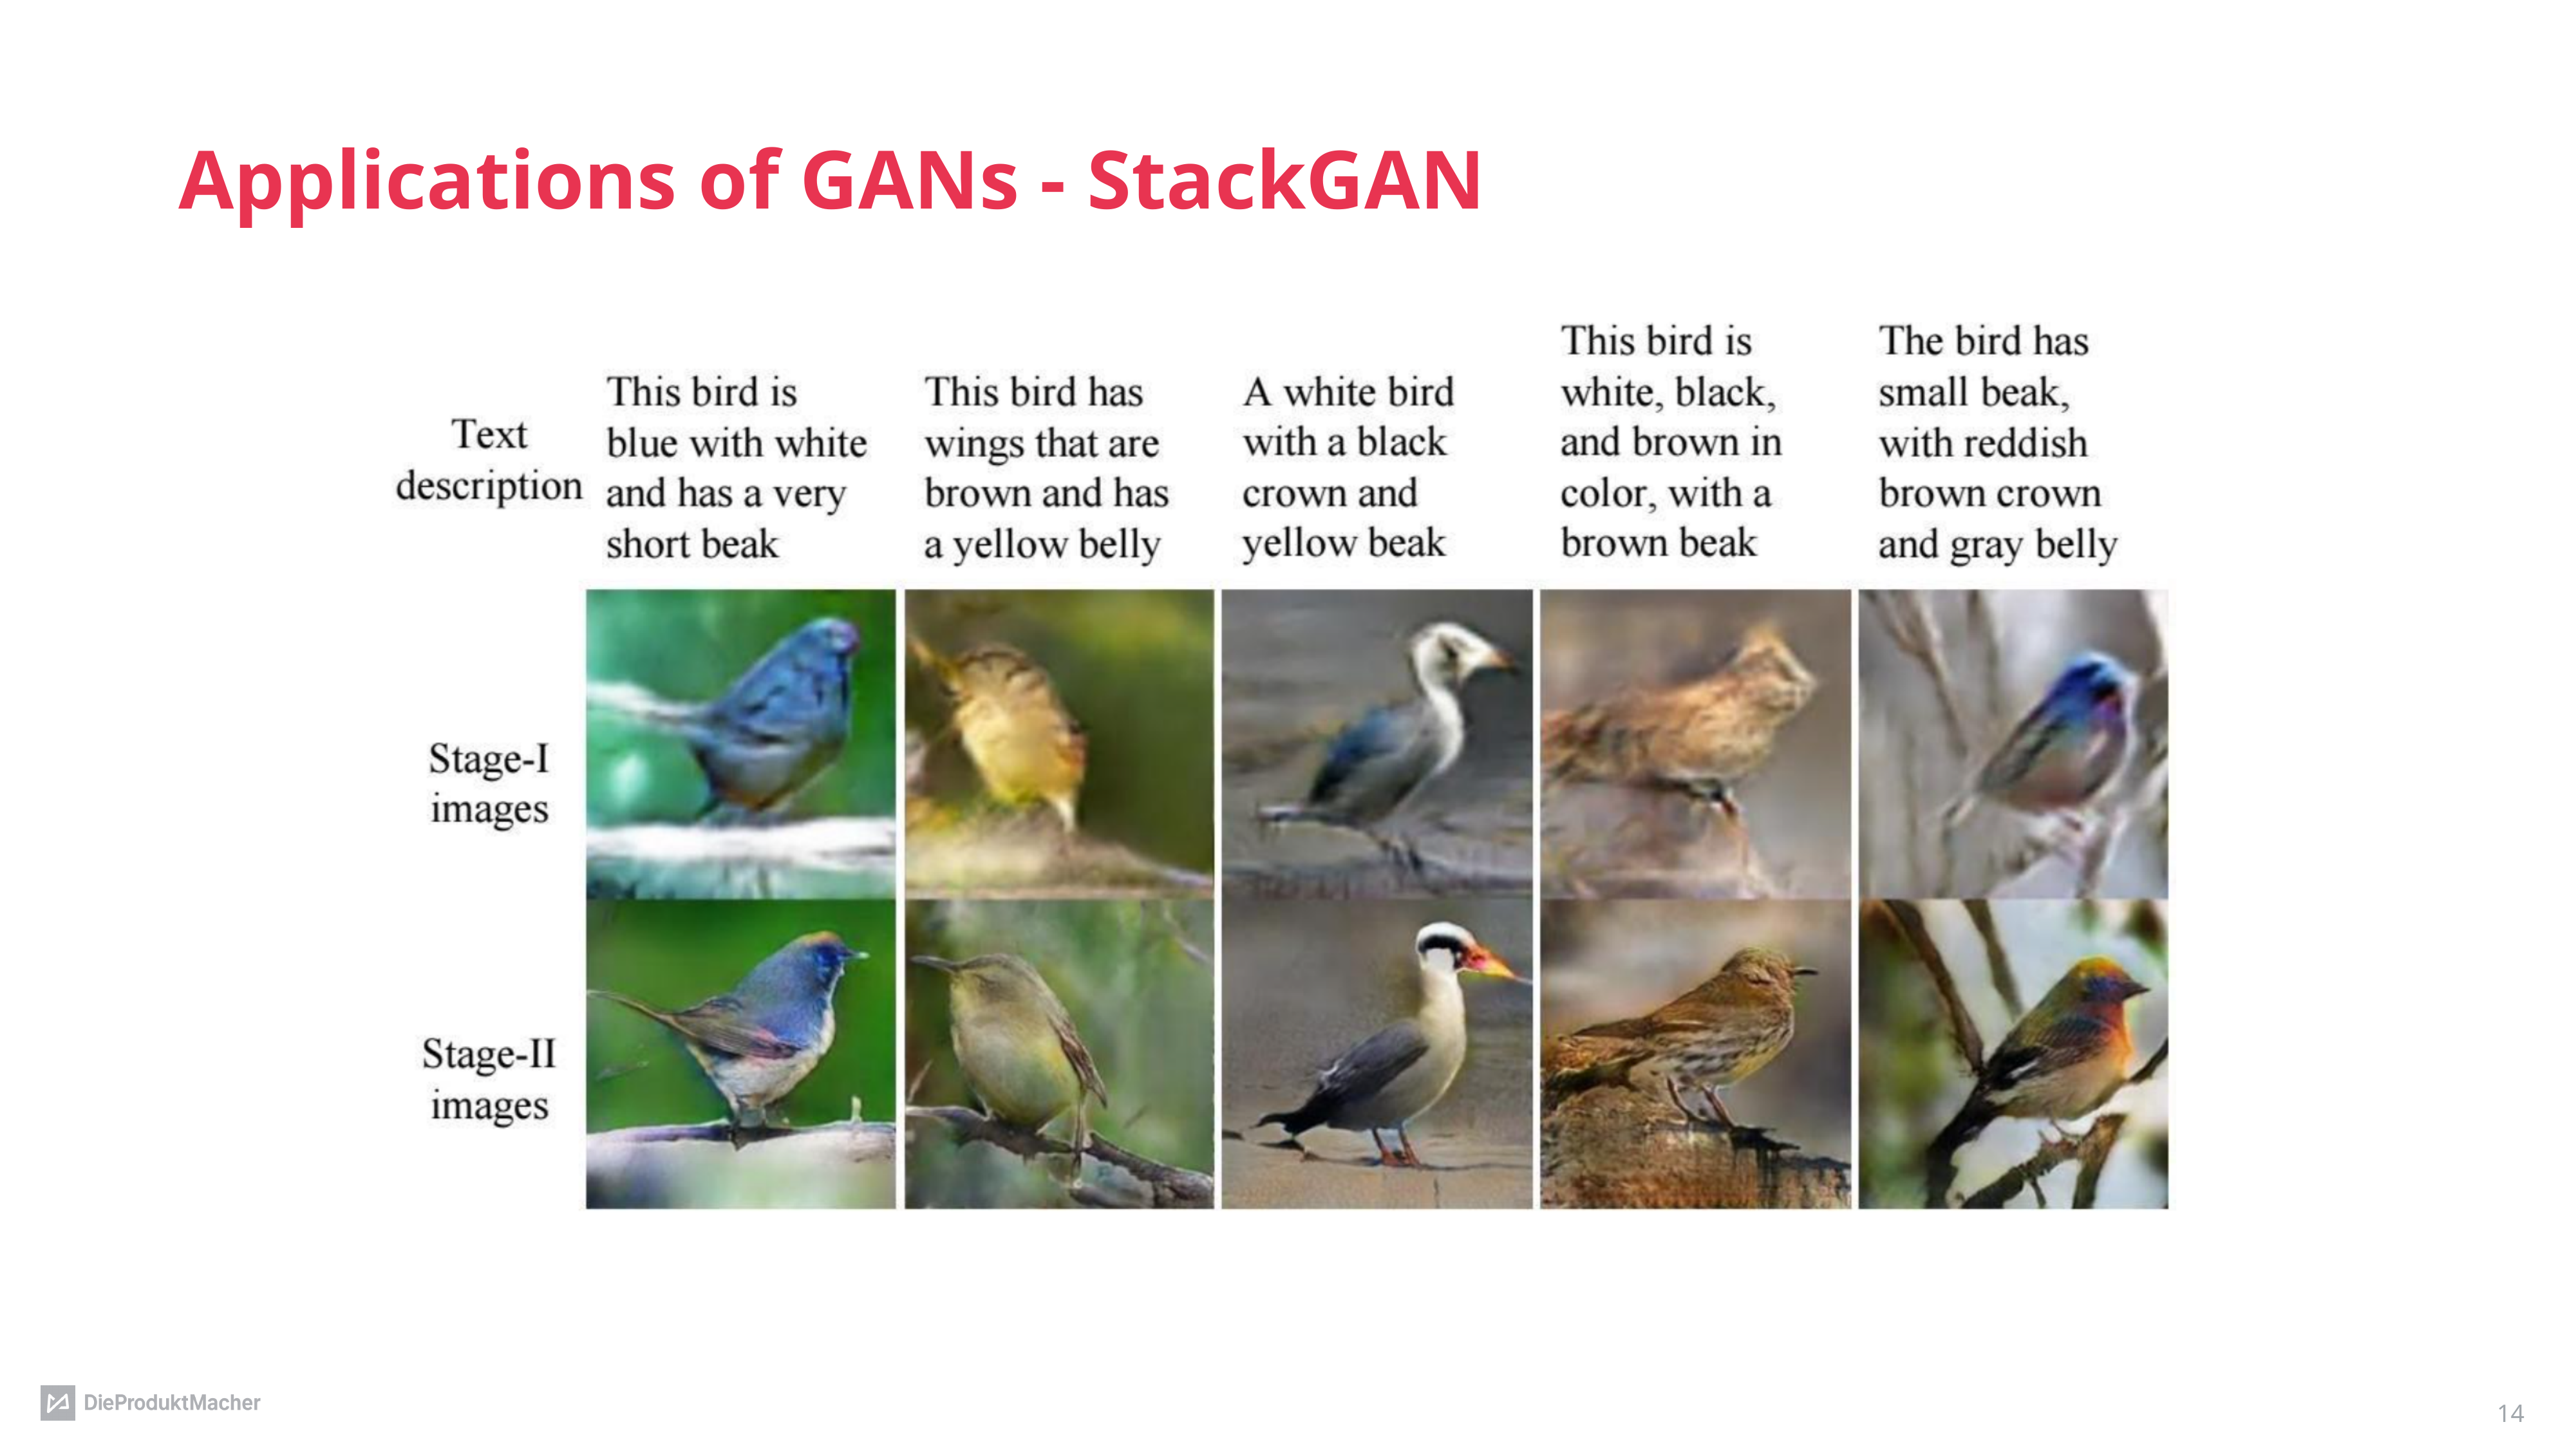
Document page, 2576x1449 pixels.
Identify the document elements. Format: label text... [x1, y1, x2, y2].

title Applications of GANs - StackGAN [169, 123, 2352, 276]
picture [341, 277, 2235, 1244]
